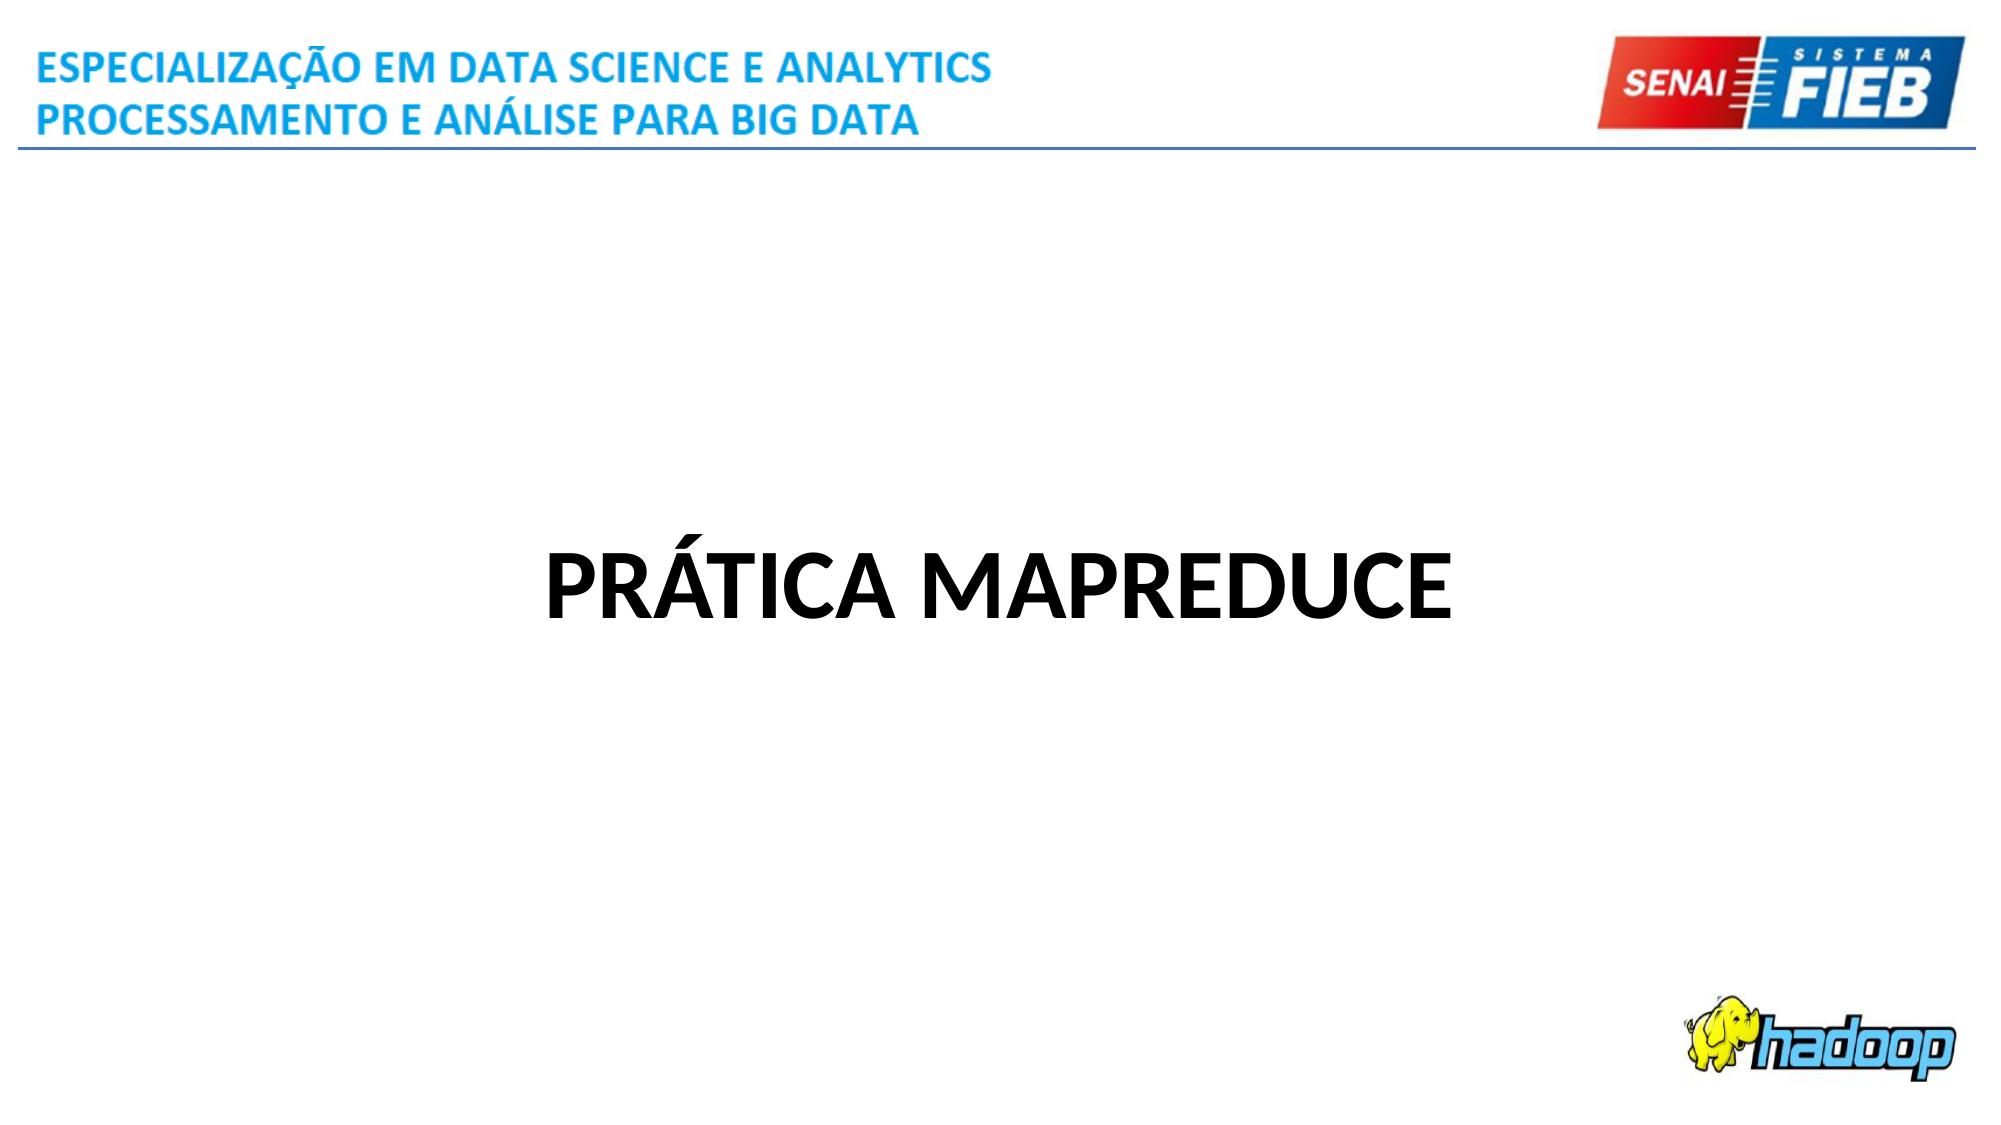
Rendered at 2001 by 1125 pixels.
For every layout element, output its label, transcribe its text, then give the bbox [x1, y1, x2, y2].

list PRÁTICA MAPREDUCE [137, 525, 1863, 624]
picture [1680, 990, 1961, 1086]
picture [32, 46, 995, 89]
picture [1587, 13, 1976, 145]
picture [32, 95, 922, 143]
